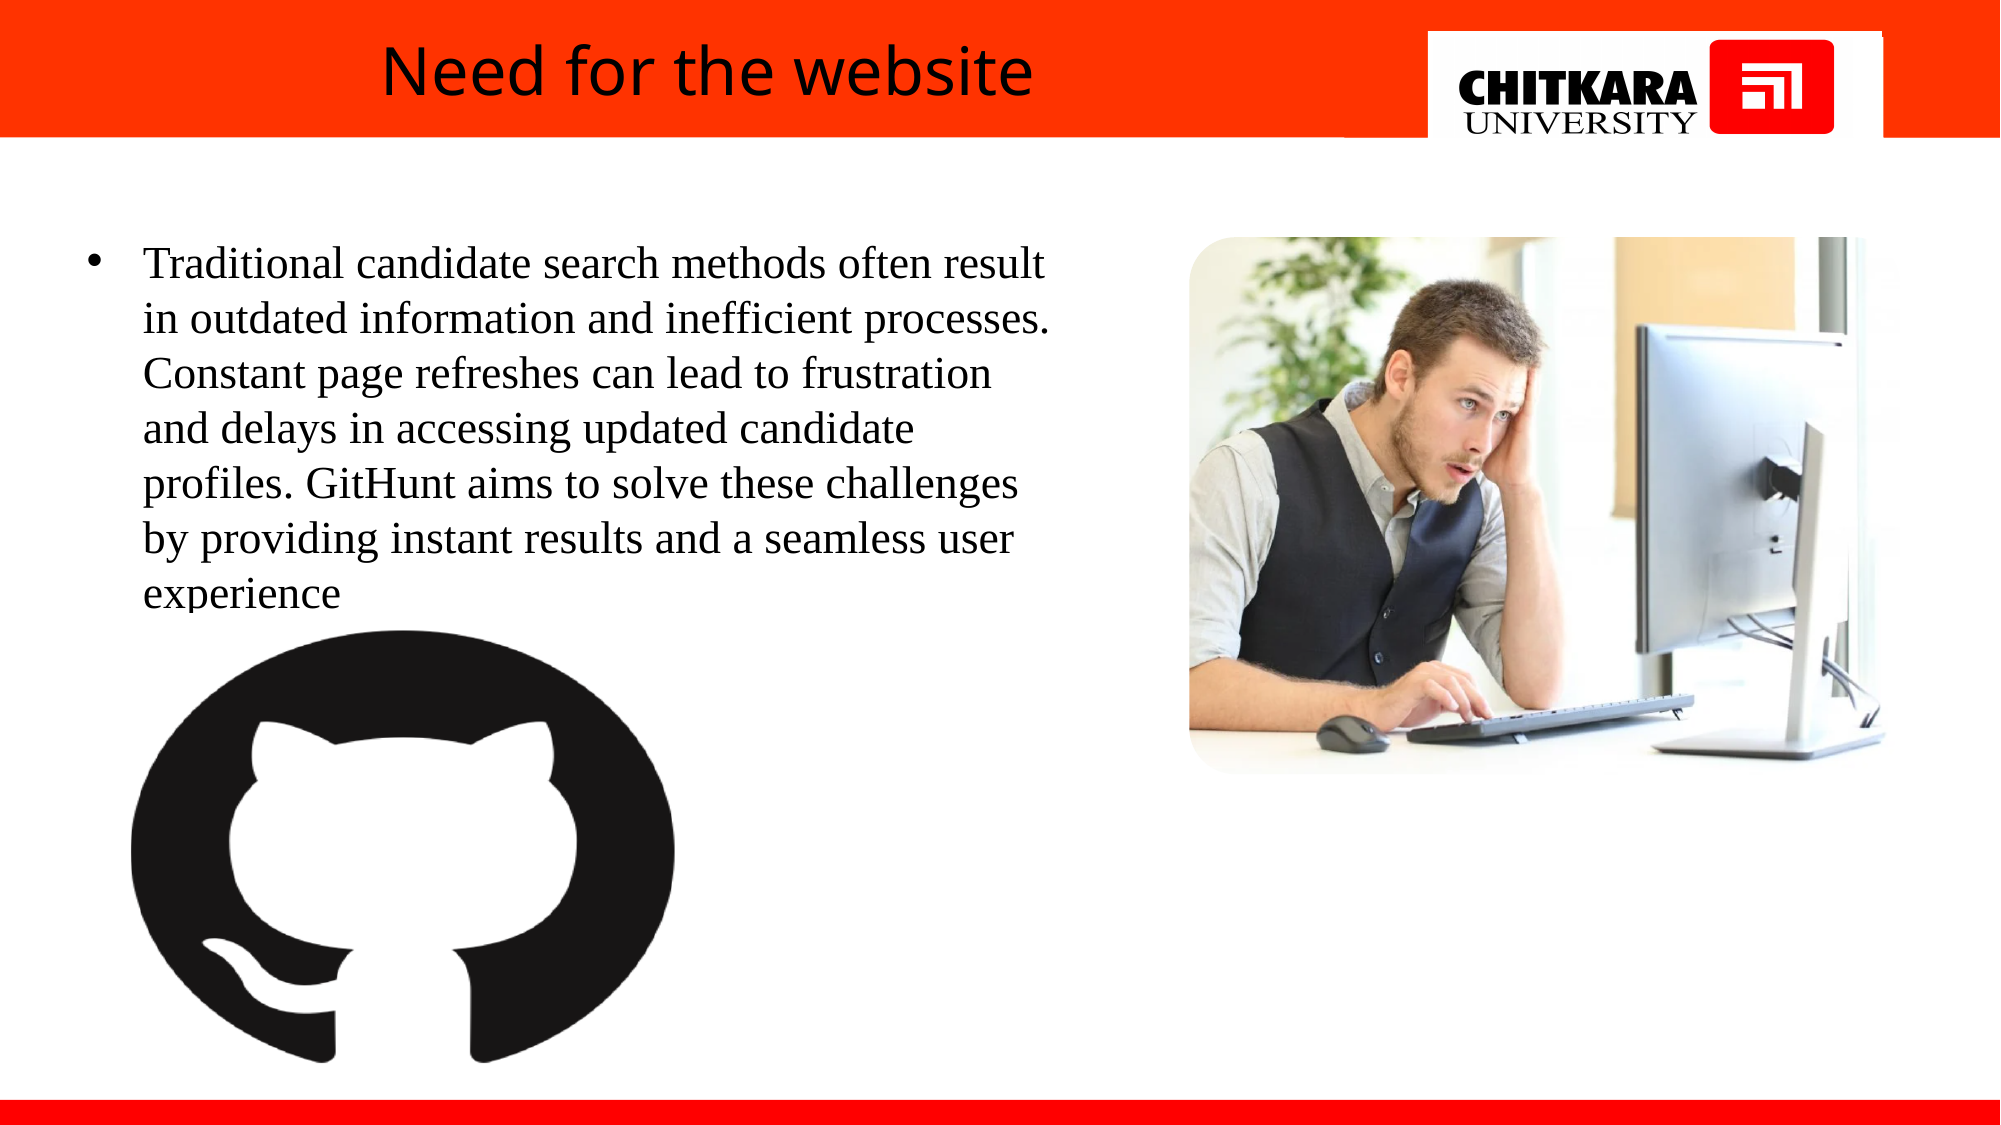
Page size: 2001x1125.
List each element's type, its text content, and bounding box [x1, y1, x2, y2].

picture [1433, 37, 1854, 138]
picture [1189, 236, 1900, 775]
list Traditional candidate search methods often result in outdated information and inefficient processes. Constant page refreshes can lead to frustration and delays in accessing updated candidate profiles. GitHunt aims to solve these challenges by providing instant results and a seamless user experience [71, 224, 1079, 459]
title Need for the website [0, 0, 1417, 138]
picture [121, 613, 686, 1092]
